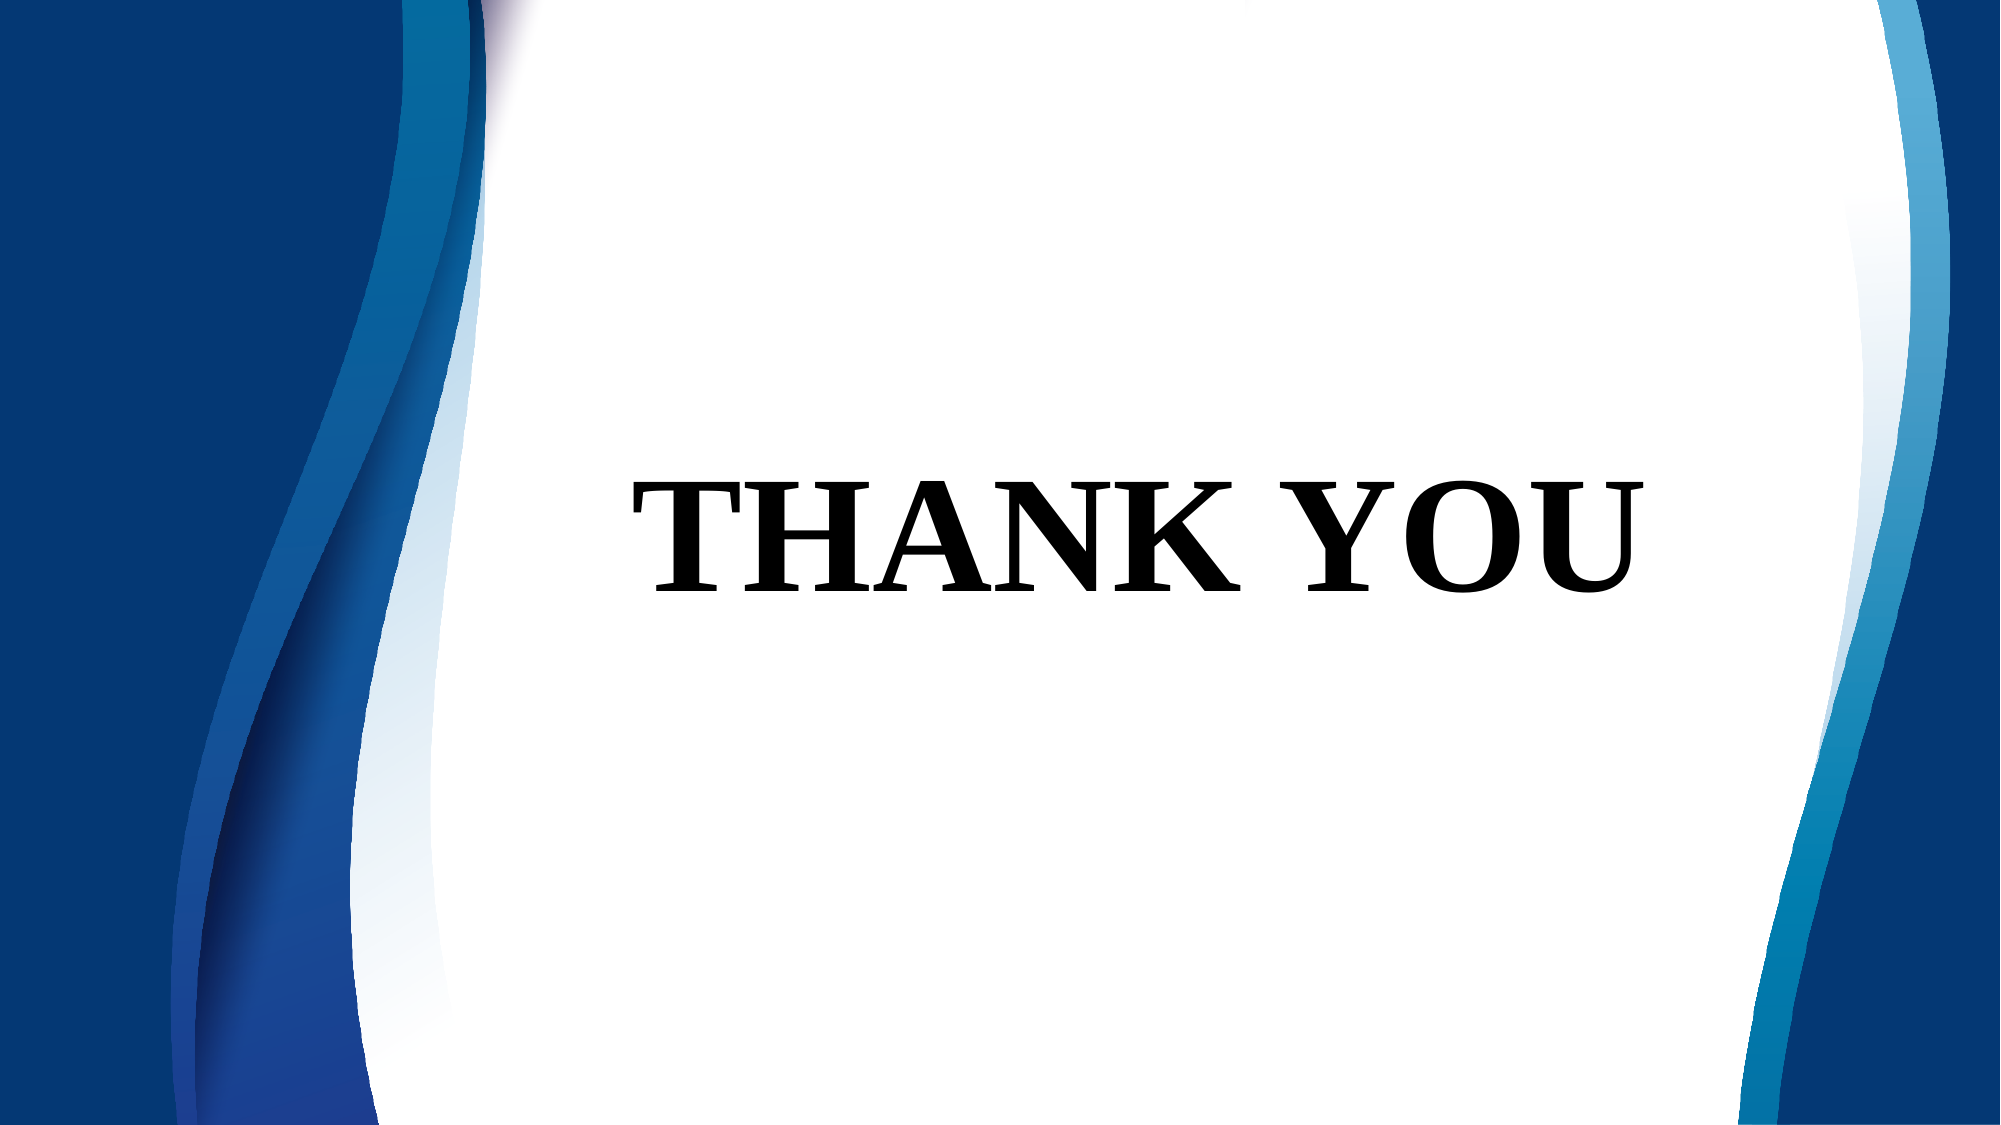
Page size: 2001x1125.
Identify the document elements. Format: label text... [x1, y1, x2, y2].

text_box THANK YOU [905, 417, 1060, 633]
picture [0, 220, 905, 905]
picture [1060, 184, 2000, 940]
